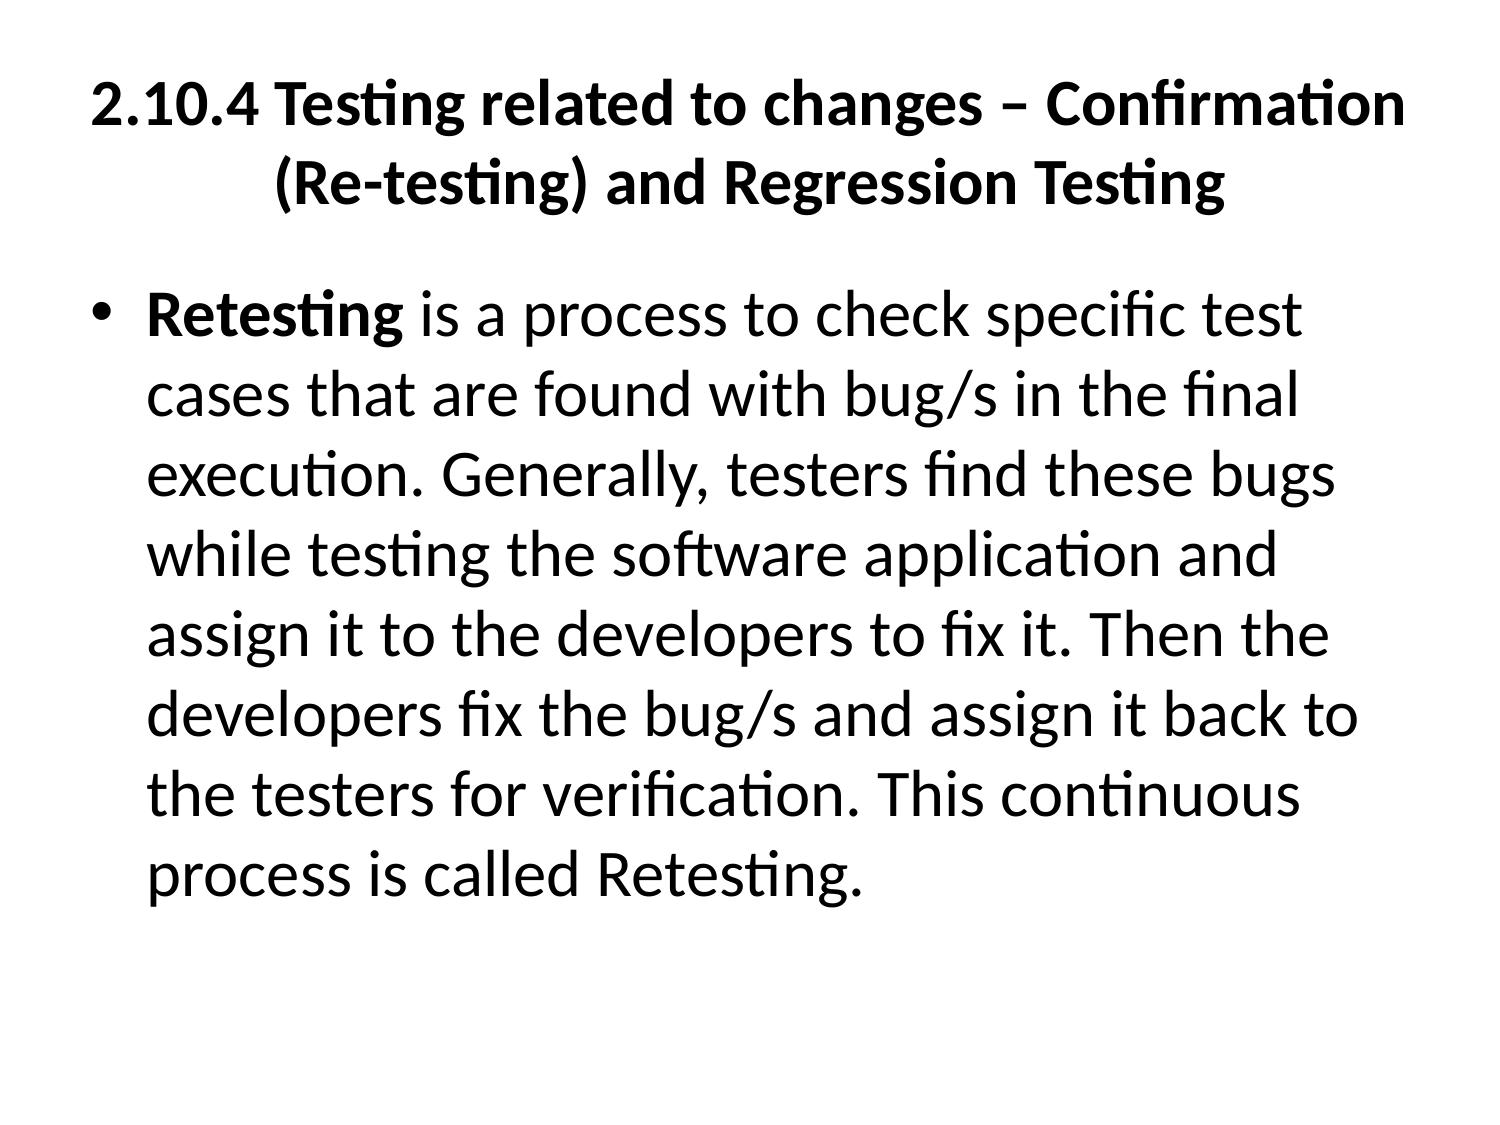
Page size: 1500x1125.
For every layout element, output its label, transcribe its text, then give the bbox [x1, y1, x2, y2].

list Retesting is a process to check specific test cases that are found with bug/s in the final execution. Generally, testers find these bugs while testing the software application and assign it to the developers to fix it. Then the developers fix the bug/s and assign it back to the testers for verification. This continuous process is called Retesting. [75, 262, 1425, 1005]
title 2.10.4 Testing related to changes – Confirmation (Re-testing) and Regression Testing [75, 45, 1425, 233]
